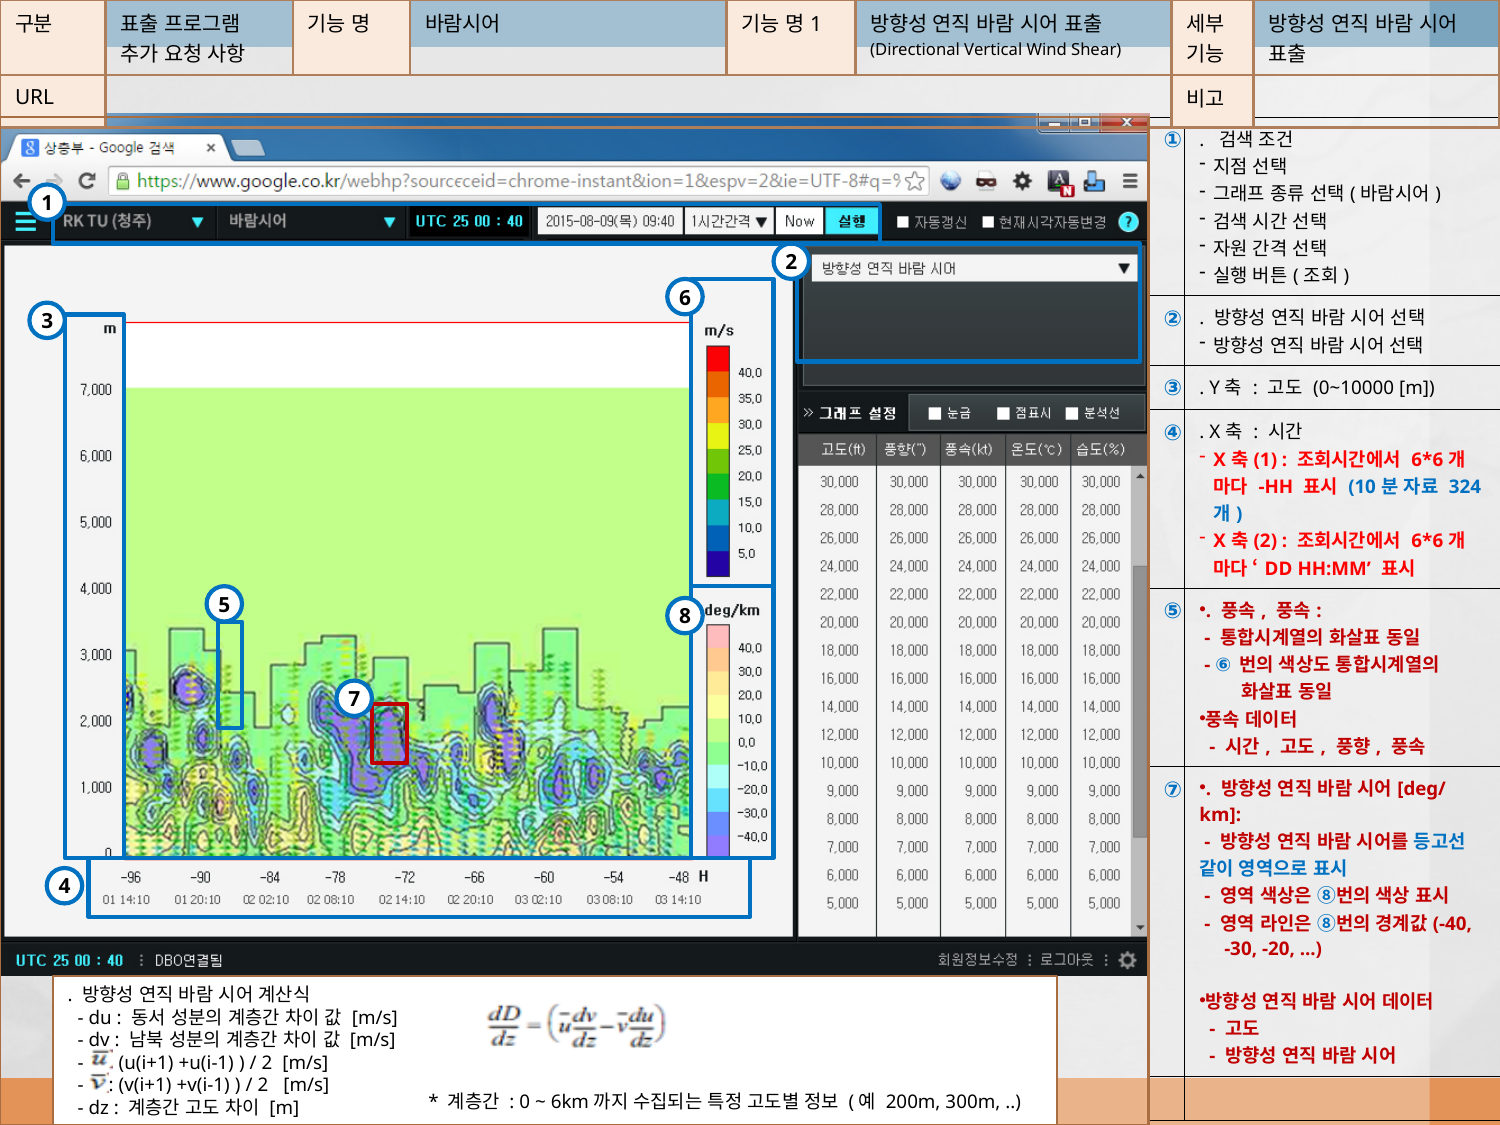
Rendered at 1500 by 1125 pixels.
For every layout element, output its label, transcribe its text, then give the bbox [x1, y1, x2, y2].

table_header 기능 명 [294, 1, 409, 74]
text_box [0, 977, 52, 1125]
table_cell ⑤ [1151, 589, 1184, 766]
table_cell ④ [1151, 410, 1184, 588]
table_cell 비고 [1173, 76, 1252, 126]
table_header 기능 명1 [728, 1, 854, 74]
table_header 세부 기능 [1173, 1, 1252, 74]
table_cell . 풍속, 풍속: - 통합시계열의 화살표 동일 - ⑥번의 색상도 통합시계열의 화살표 동일 풍속 데이터 - 시간, 고도, 풍향, 풍속 [1185, 589, 1500, 766]
table_cell . X축 : 시간 X축(1) : 조회시간에서 6*6개 마다 -HH 표시 (10분 자료 324개) X축(2) : 조회시간에서 6*6개 마다 ‘DD HH:MM’ 표시 [1185, 410, 1500, 588]
picture [88, 1047, 113, 1093]
picture [478, 987, 681, 1062]
table_header 바람시어 [411, 1, 725, 74]
text_box . 방향성 연직 바람 시어 계산식 - du : 동서 성분의 계층간 차이 값 [m/s] - dv : 남북 성분의 계층간 차이 값 [m/s] - : (u(i+1) +u(i-1) ) / 2 [m/s] - : (v(i+1) +v(i-1) ) / 2 [m/s] - dz : 계층간 고도 차이 [m] [52, 977, 1058, 1125]
picture [0, 113, 1150, 976]
table_cell [1185, 1077, 1500, 1120]
table_header 방향성 연직 바람 시어 표출 [1255, 1, 1498, 74]
table_header 표출 프로그램 추가 요청 사항 [107, 1, 292, 74]
table_cell ② [1152, 296, 1184, 365]
table_header 구분 [1, 1, 104, 74]
table_header ① [1152, 129, 1184, 295]
table_header 방향성 연직 바람 시어 표출 (Directional Vertical Wind Shear) [857, 1, 1170, 74]
text_box [1058, 976, 1150, 1125]
text_box [734, 18, 766, 57]
text_box * 계층간 : 0 ~ 6km까지 수집되는 특정 고도별 정보 (예 200m, 300m, ..) [413, 1082, 1037, 1120]
table_cell . 방향성 연직 바람 시어 선택 방향성 연직 바람 시어 선택 [1185, 296, 1500, 365]
table_cell . Y축 : 고도 (0~10000 [m]) [1185, 366, 1500, 409]
table_cell [107, 76, 1170, 126]
table_cell URL [1, 76, 104, 111]
table_cell [1255, 76, 1498, 126]
table_cell ⑦ [1150, 767, 1184, 1076]
table_header . 검색 조건 지점 선택 그래프 종류 선택(바람시어) 검색 시간 선택 자원 간격 선택 실행 버튼(조회) [1185, 129, 1500, 295]
table_cell [1150, 1077, 1184, 1120]
table_cell . 방향성 연직 바람 시어[deg/km]: - 방향성 연직 바람 시어를 등고선 같이 영역으로 표시 - 영역 색상은 ⑧번의 색상 표시 - 영역 라인은 ⑧번의 경계값(-40, -30, -20, ...) 방향성 연직 바람 시어 데이터 - 고도 - 방향성 연직 바람 시어 [1185, 767, 1500, 1076]
table_cell ③ [1152, 366, 1184, 409]
